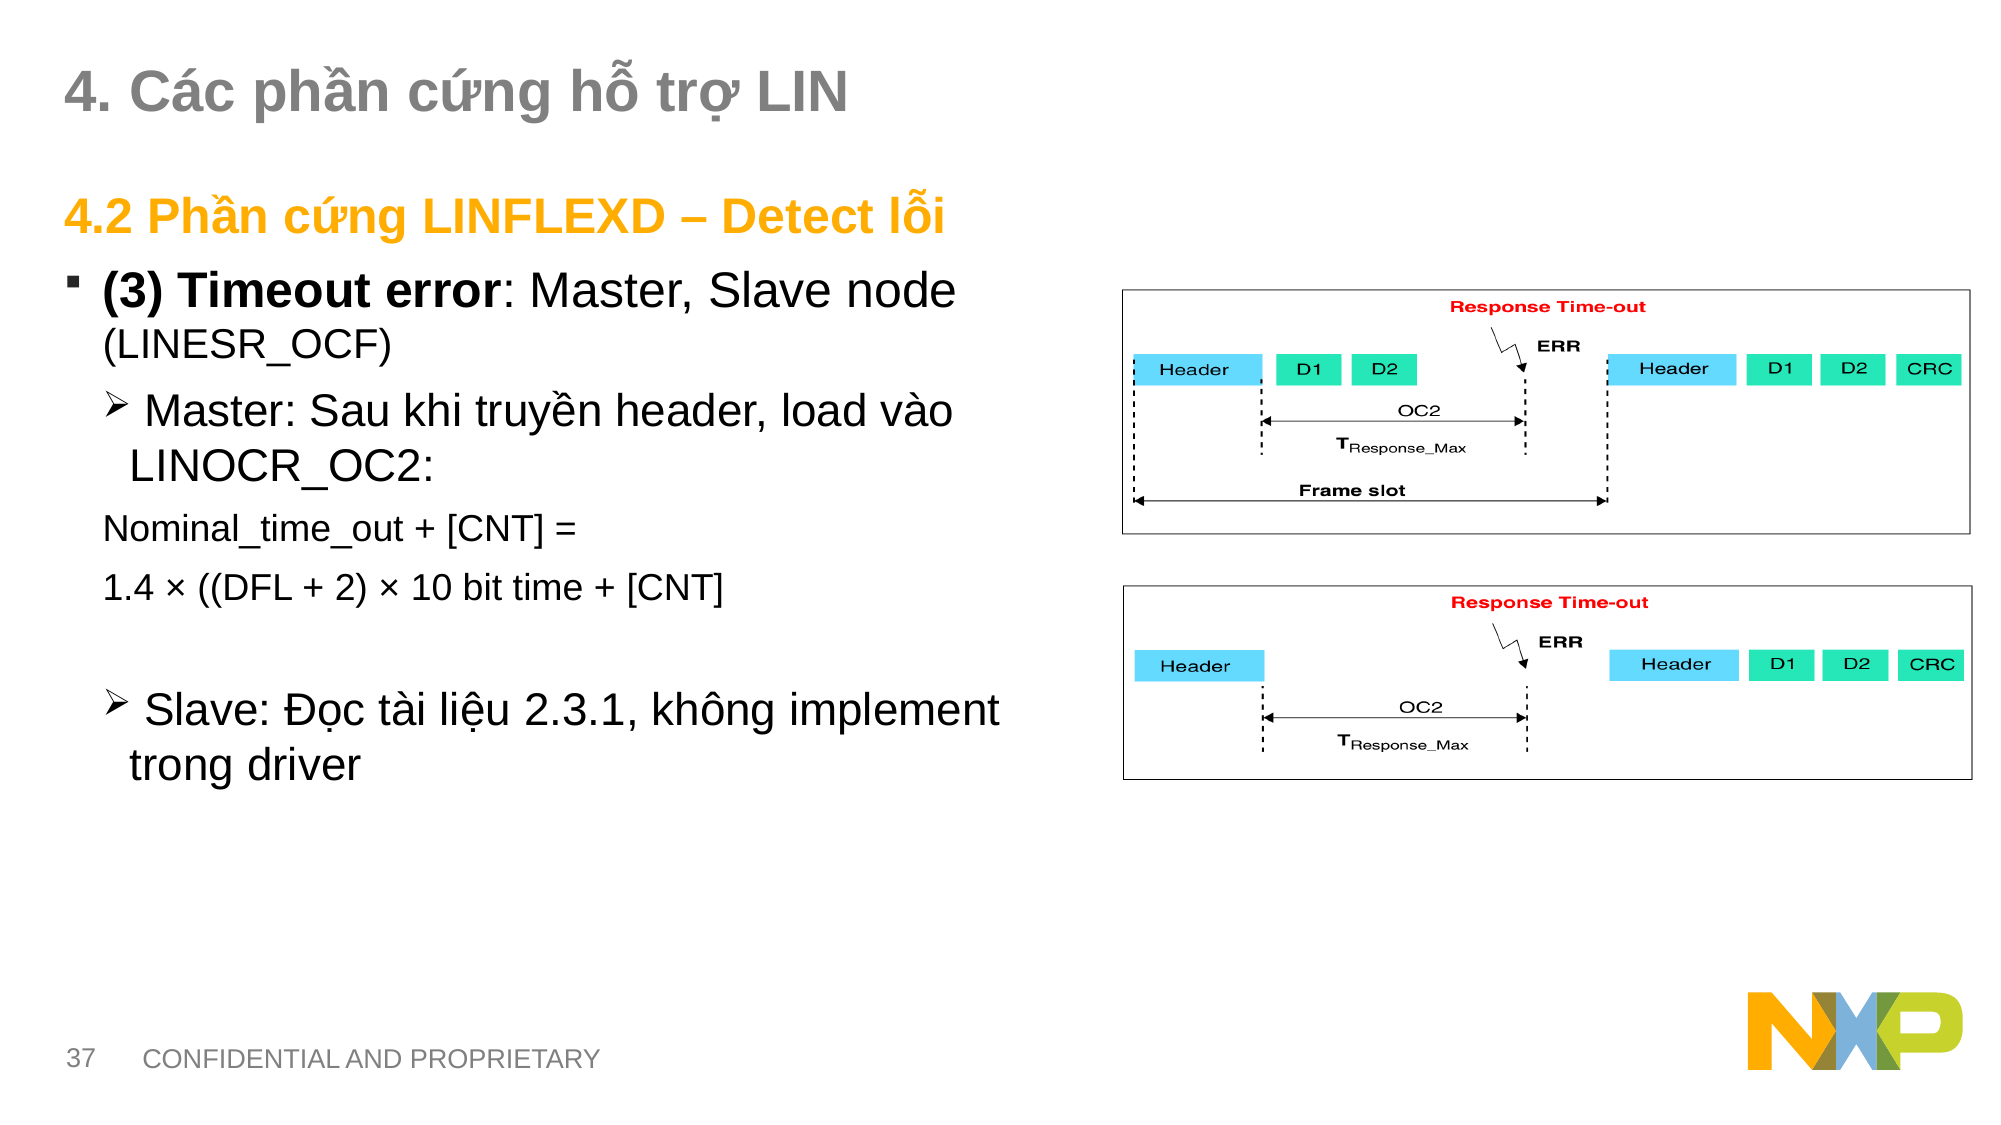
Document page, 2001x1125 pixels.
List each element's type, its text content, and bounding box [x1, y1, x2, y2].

picture [1119, 288, 1972, 535]
picture [1121, 582, 1974, 782]
list 4.2 Phần cứng LINFLEXD – Detect lỗi (3) Timeout error: Master, Slave node (LINESR_OCF) Master: Sau khi truyền header, load vào LINOCR_OC2: Nominal_time_out + [CNT] = 1.4 × ((DFL + 2) × 10 bit time + [CNT] Slave: Đọc tài liệu 2.3.1, không implement trong driver [49, 176, 1122, 942]
title 4. Các phần cứng hỗ trợ LIN [48, 45, 1963, 154]
